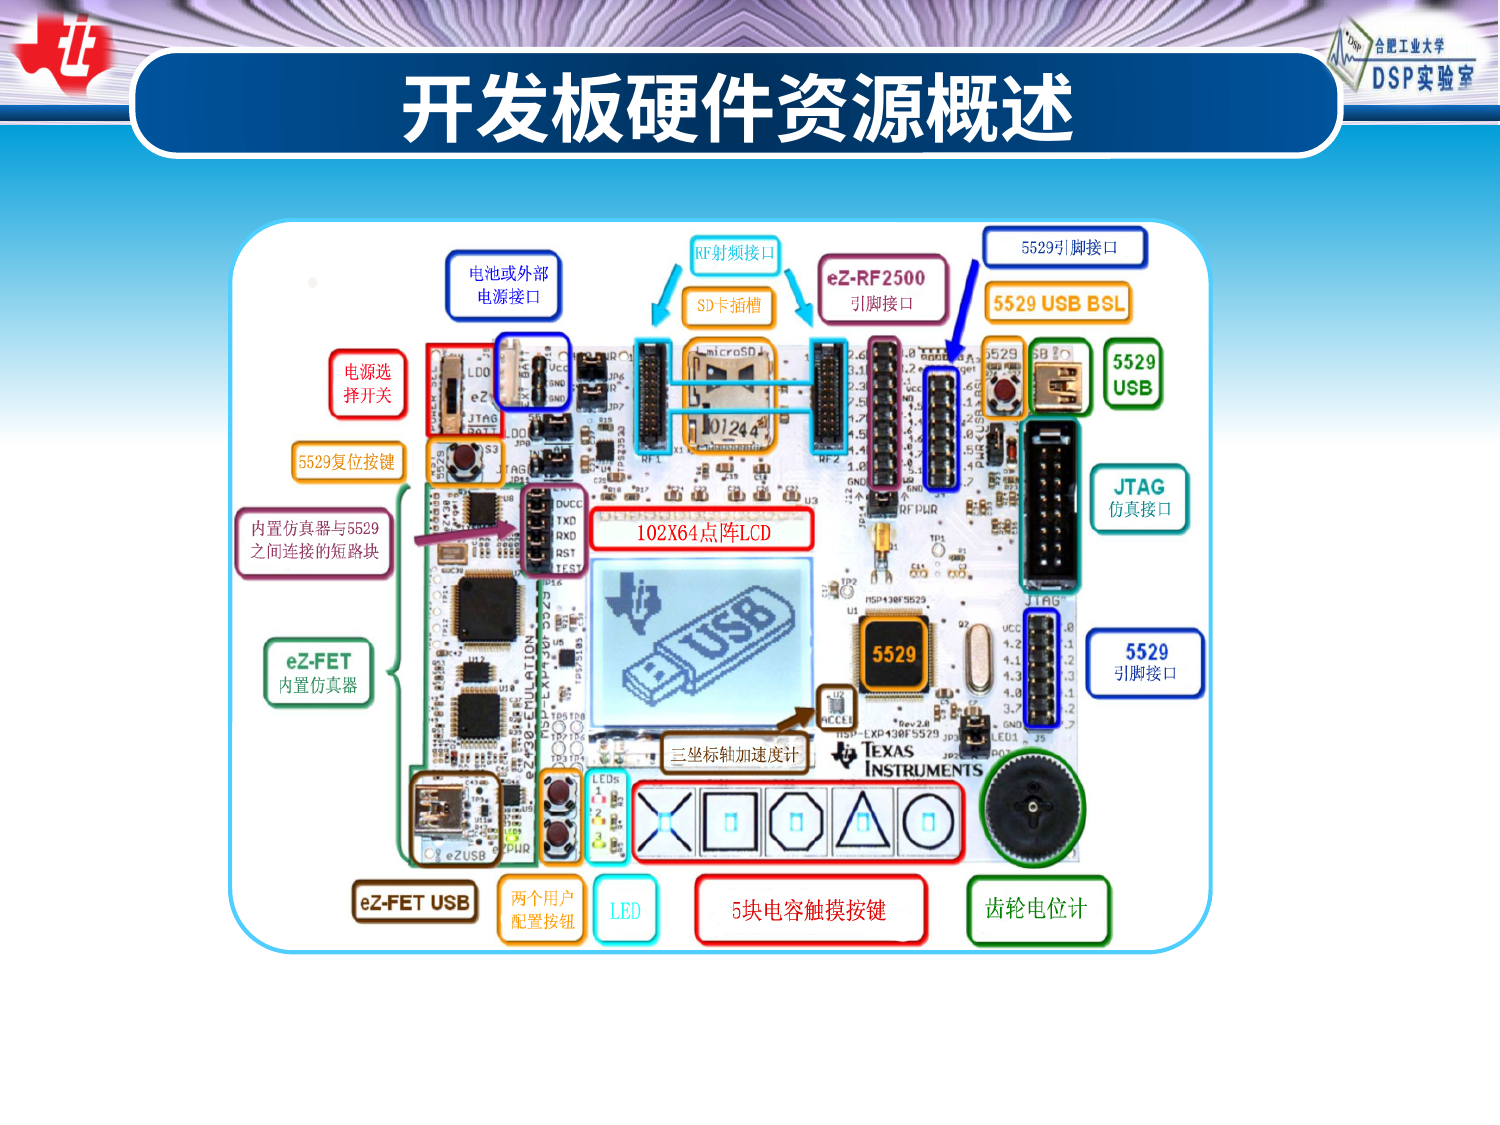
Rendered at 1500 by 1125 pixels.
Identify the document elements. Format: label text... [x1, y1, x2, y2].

picture [0, 0, 1500, 114]
picture [229, 219, 1211, 953]
text_box 开发板硬件资源概述 [147, 54, 1329, 160]
